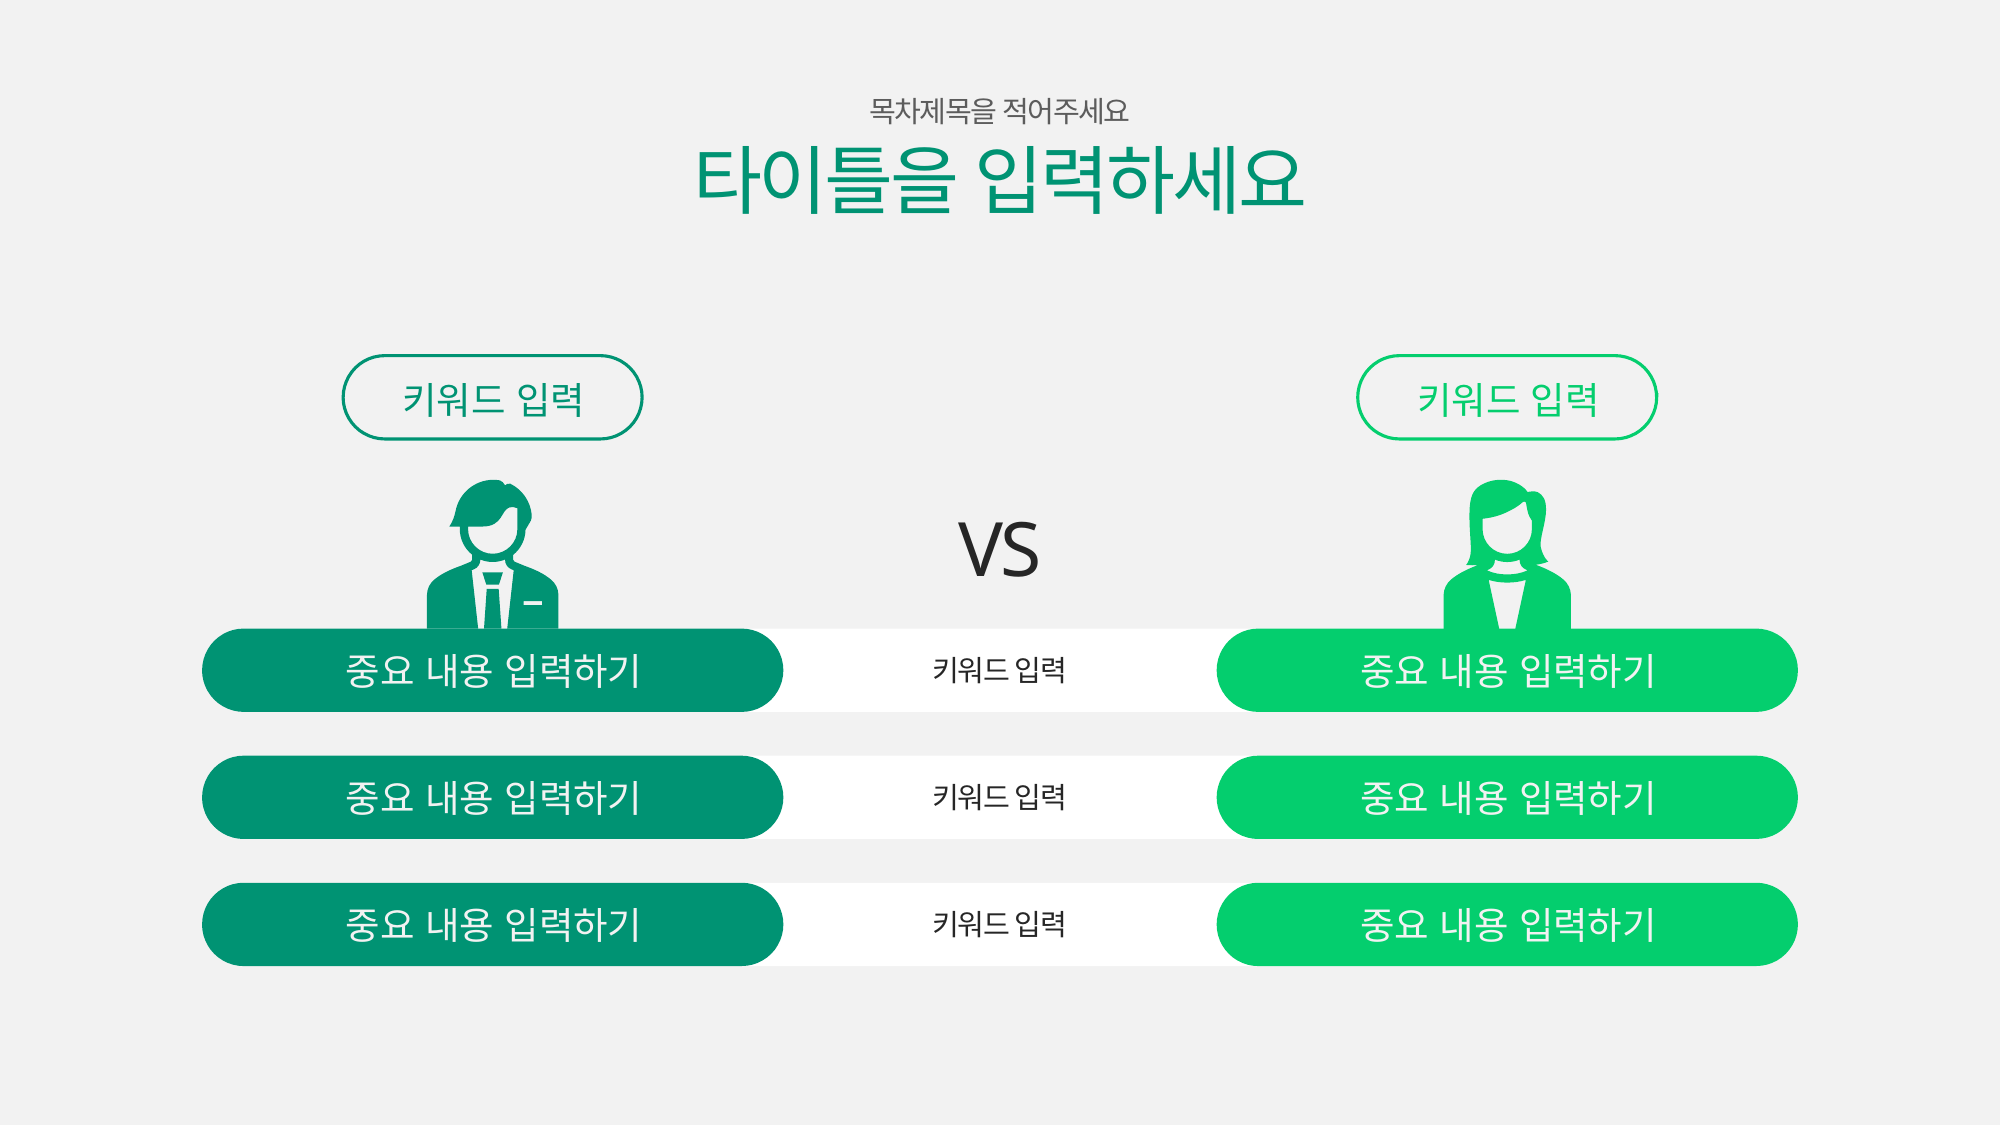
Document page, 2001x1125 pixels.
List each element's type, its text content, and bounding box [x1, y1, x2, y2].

text_box [1443, 479, 1571, 643]
text_box VS [958, 501, 1042, 592]
text_box 중요 내용 입력하기 [1215, 627, 1799, 713]
text_box 중요 내용 입력하기 [200, 754, 785, 841]
text_box 중요 내용 입력하기 [200, 627, 785, 713]
text_box 키워드 입력 [342, 354, 644, 440]
text_box [748, 627, 1252, 713]
text_box 키워드 입력 [932, 652, 1068, 688]
text_box [494, 754, 1252, 841]
text_box 중요 내용 입력하기 [200, 881, 785, 968]
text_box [426, 479, 559, 642]
text_box 중요 내용 입력하기 [1215, 881, 1799, 968]
text_box 타이틀을 입력하세요 [692, 133, 1307, 224]
text_box 목차제목을 적어주세요 [868, 92, 1131, 128]
text_box 키워드 입력 [1356, 354, 1658, 440]
text_box 키워드 입력 [932, 779, 1068, 815]
text_box [743, 881, 1256, 968]
text_box 중요 내용 입력하기 [1215, 754, 1799, 841]
text_box 키워드 입력 [932, 906, 1068, 942]
